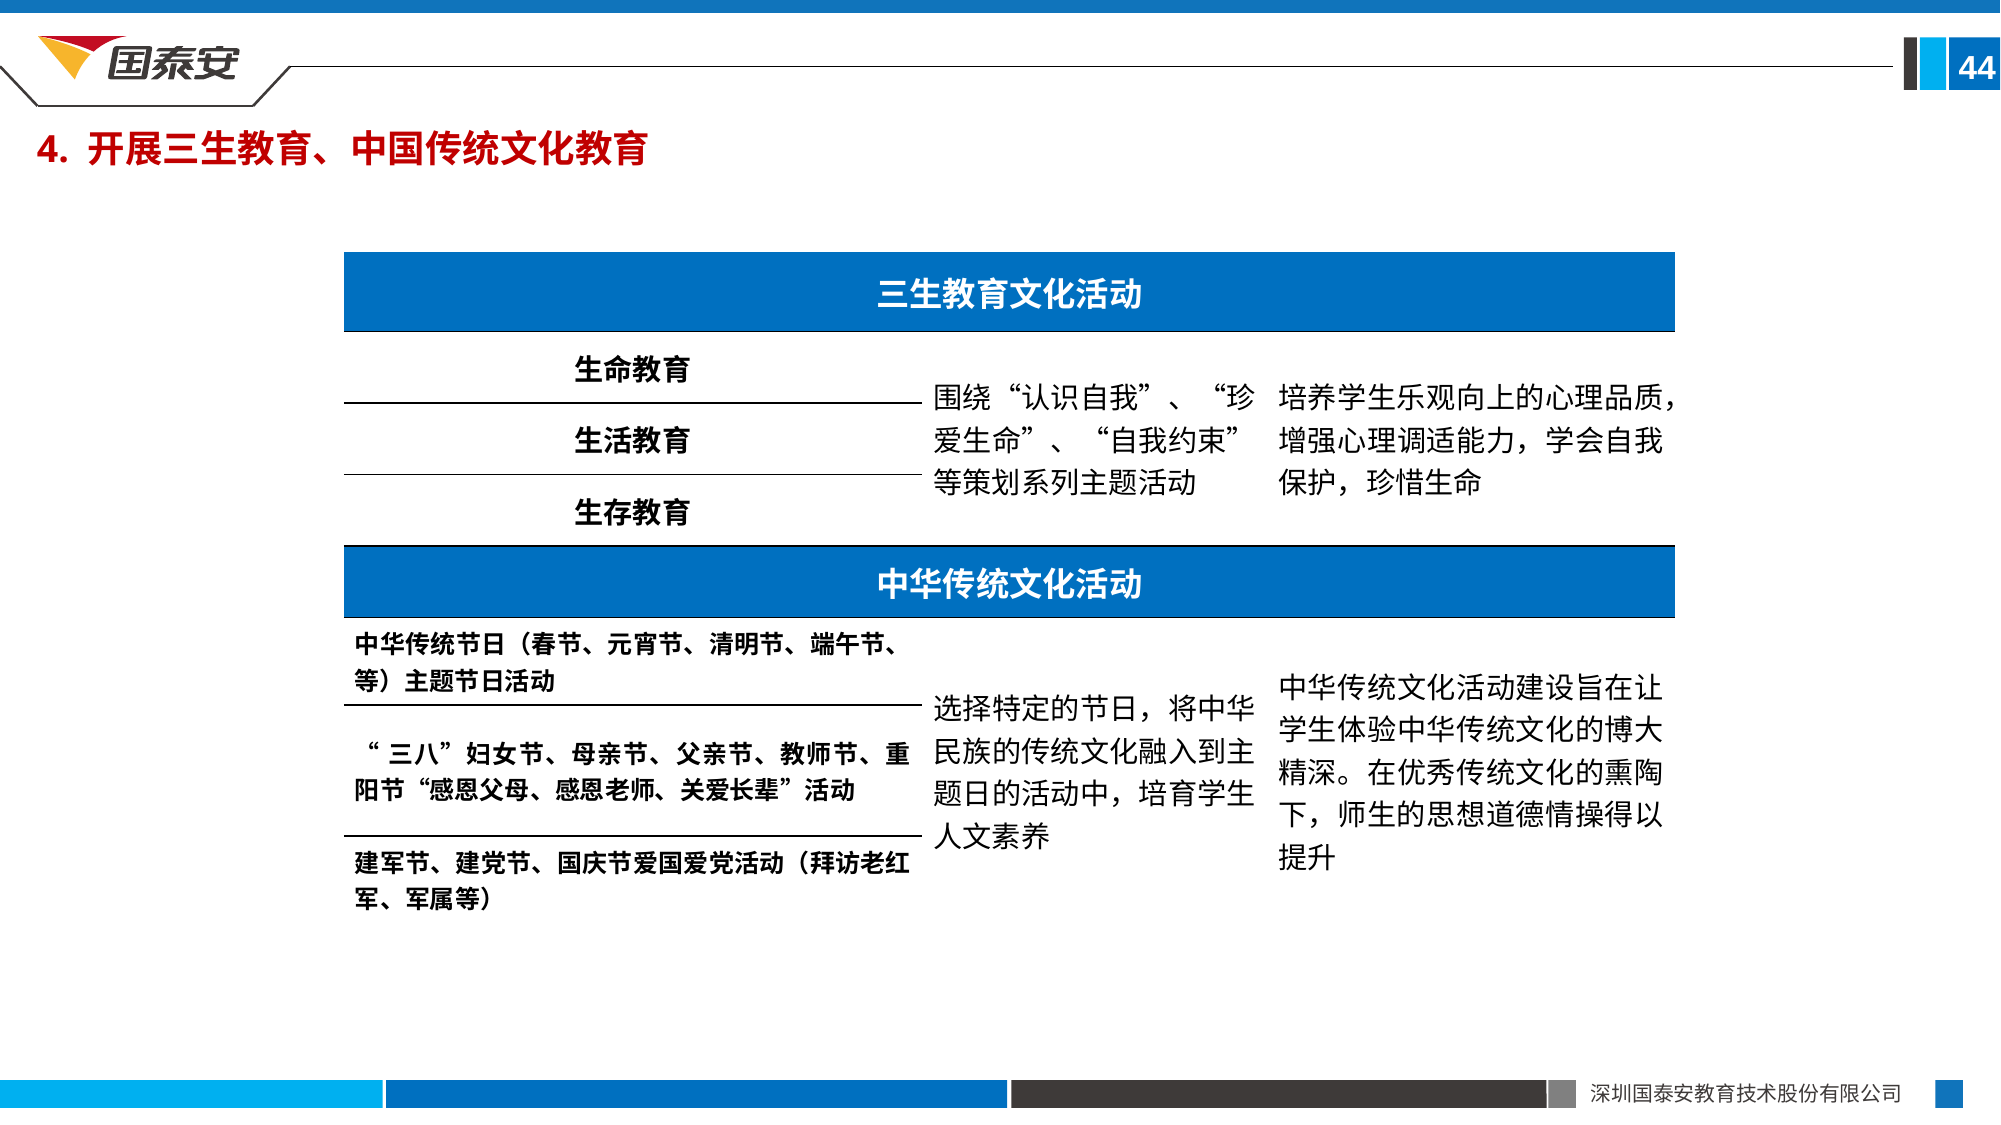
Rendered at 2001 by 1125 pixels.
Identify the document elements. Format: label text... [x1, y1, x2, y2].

table_cell 培养学生乐观向上的心理品质，增强心理调适能力，学会自我保护，珍惜生命 [1267, 332, 1675, 545]
table_header 三生教育文化活动 [344, 252, 1675, 331]
table_cell 生活教育 [344, 404, 922, 474]
table_cell “三八”妇女节、母亲节、父亲节、教师节、重阳节“感恩父母、感恩老师、关爱长辈”活动 [344, 706, 922, 835]
table_cell 中华传统文化活动 [344, 547, 1675, 617]
table_cell 选择特定的节日，将中华民族的传统文化融入到主题日的活动中，培育学生人文素养 [922, 618, 1267, 924]
table_cell 生存教育 [344, 475, 922, 545]
text_box 4. 开展三生教育、中国传统文化教育 [22, 117, 666, 178]
table_cell 中华传统节日（春节、元宵节、清明节、端午节、等）主题节日活动 [344, 618, 922, 704]
table_cell 围绕“认识自我”、“珍爱生命”、“自我约束”等策划系列主题活动 [922, 332, 1267, 545]
table_cell 生命教育 [344, 332, 922, 402]
table_cell 建军节、建党节、国庆节爱国爱党活动（拜访老红军、军属等） [344, 837, 922, 924]
table_cell 中华传统文化活动建设旨在让学生体验中华传统文化的博大精深。在优秀传统文化的熏陶下，师生的思想道德情操得以提升 [1267, 618, 1675, 924]
text_box 44 [1944, 38, 2000, 94]
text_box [0, 66, 290, 106]
